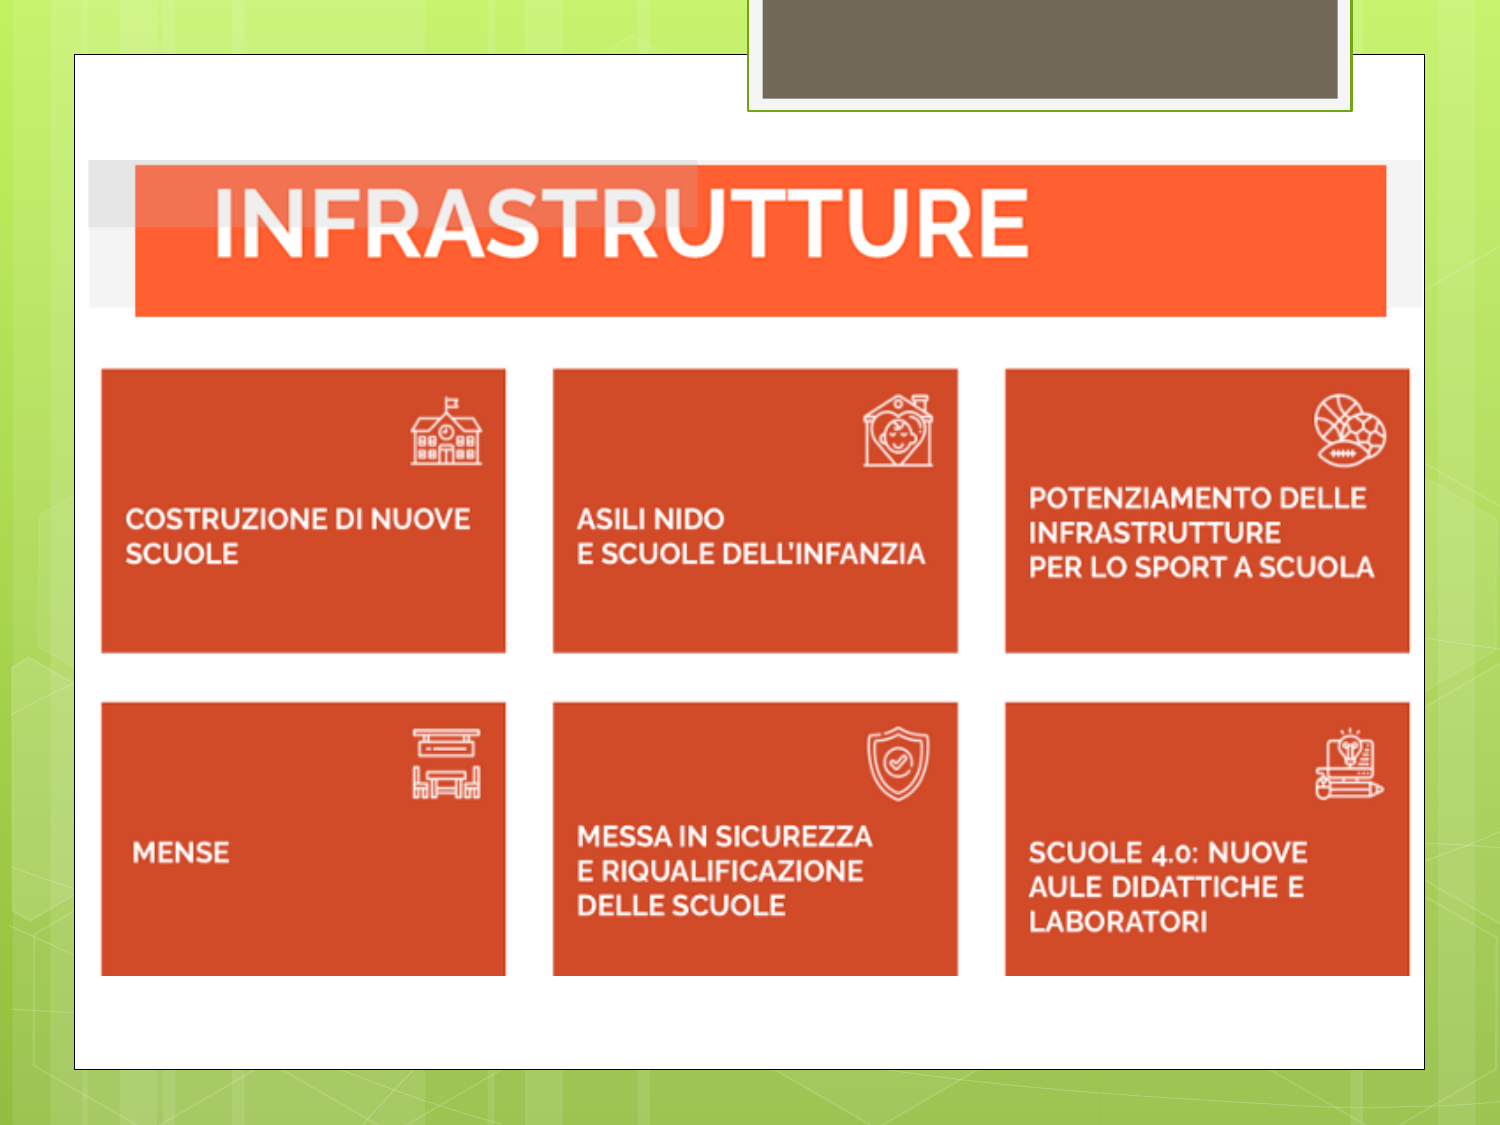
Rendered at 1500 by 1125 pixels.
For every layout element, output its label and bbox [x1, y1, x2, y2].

picture [88, 160, 1423, 977]
